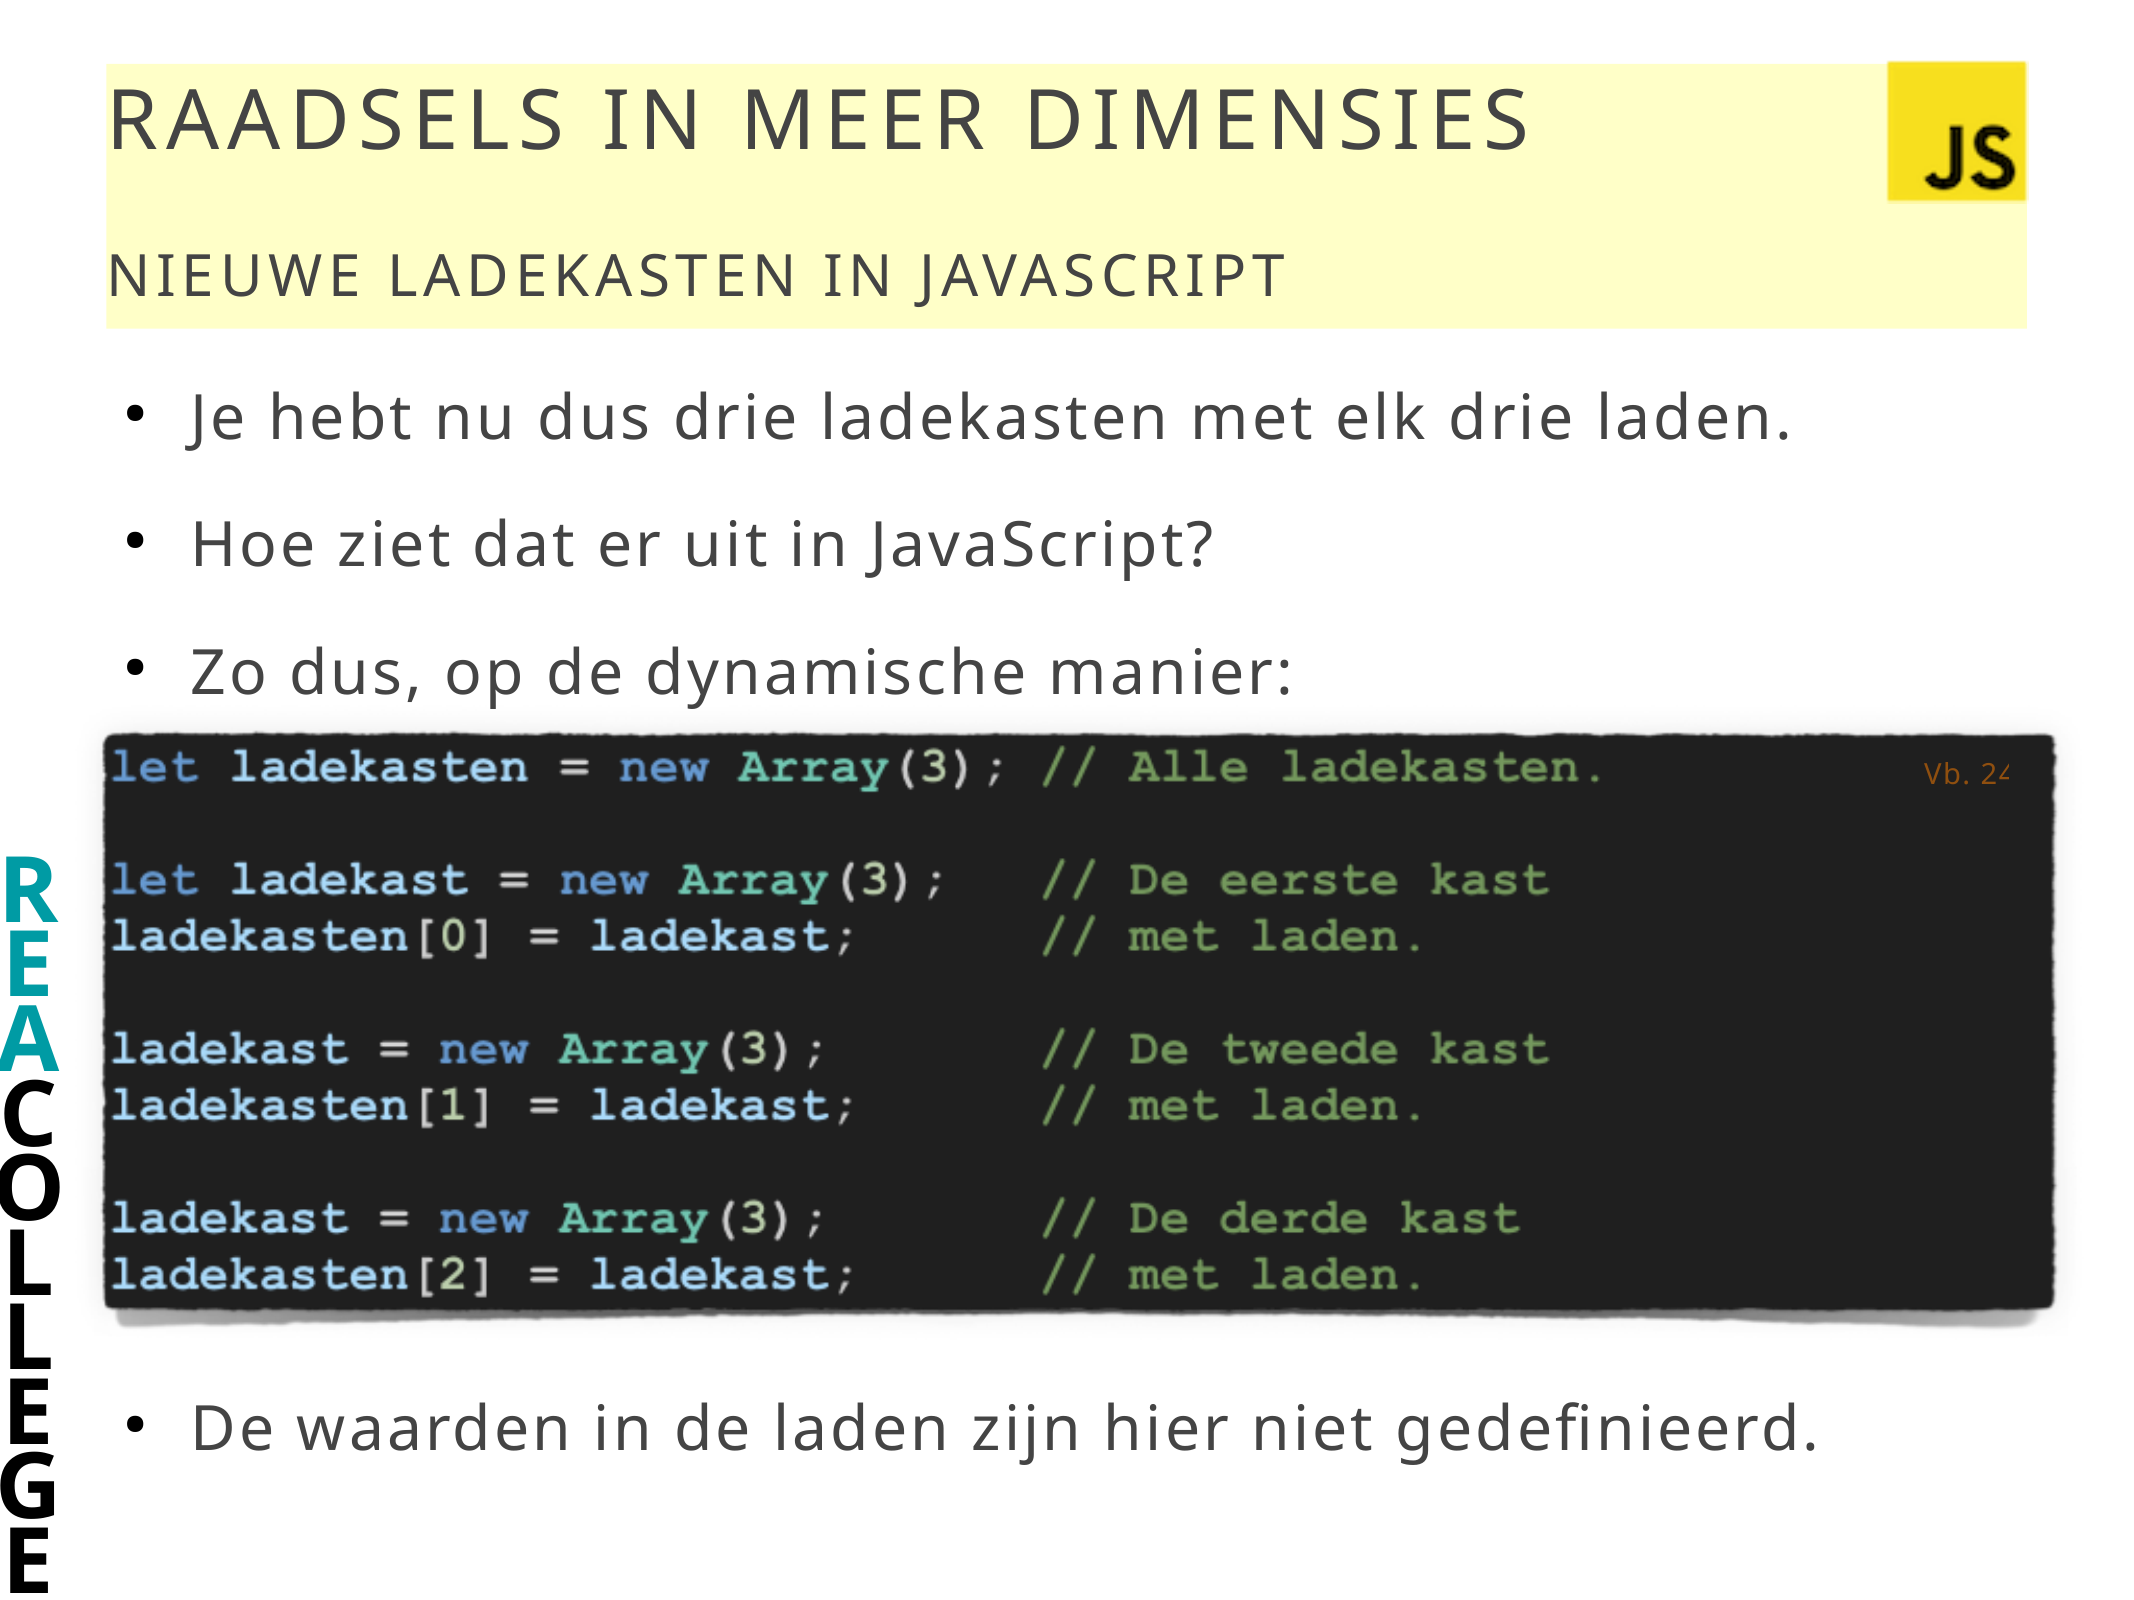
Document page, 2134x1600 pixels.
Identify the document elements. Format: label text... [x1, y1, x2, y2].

picture [67, 694, 2090, 1348]
list Je hebt nu dus drie ladekasten met elk drie laden. Hoe ziet dat er uit in JavaScript? Zo dus, op de dynamische manier: De waarden in de laden zijn hier niet gedefinieerd. [105, 361, 2028, 694]
list Je hebt nu dus drie ladekasten met elk drie laden. Hoe ziet dat er uit in JavaScript? Zo dus, op de dynamische manier: De waarden in de laden zijn hier niet gedefinieerd. [105, 1348, 2028, 1513]
picture [1886, 60, 2030, 204]
title Raadsels in meer dimensies Nieuwe ladekasten in JavaScript [105, 63, 2028, 330]
